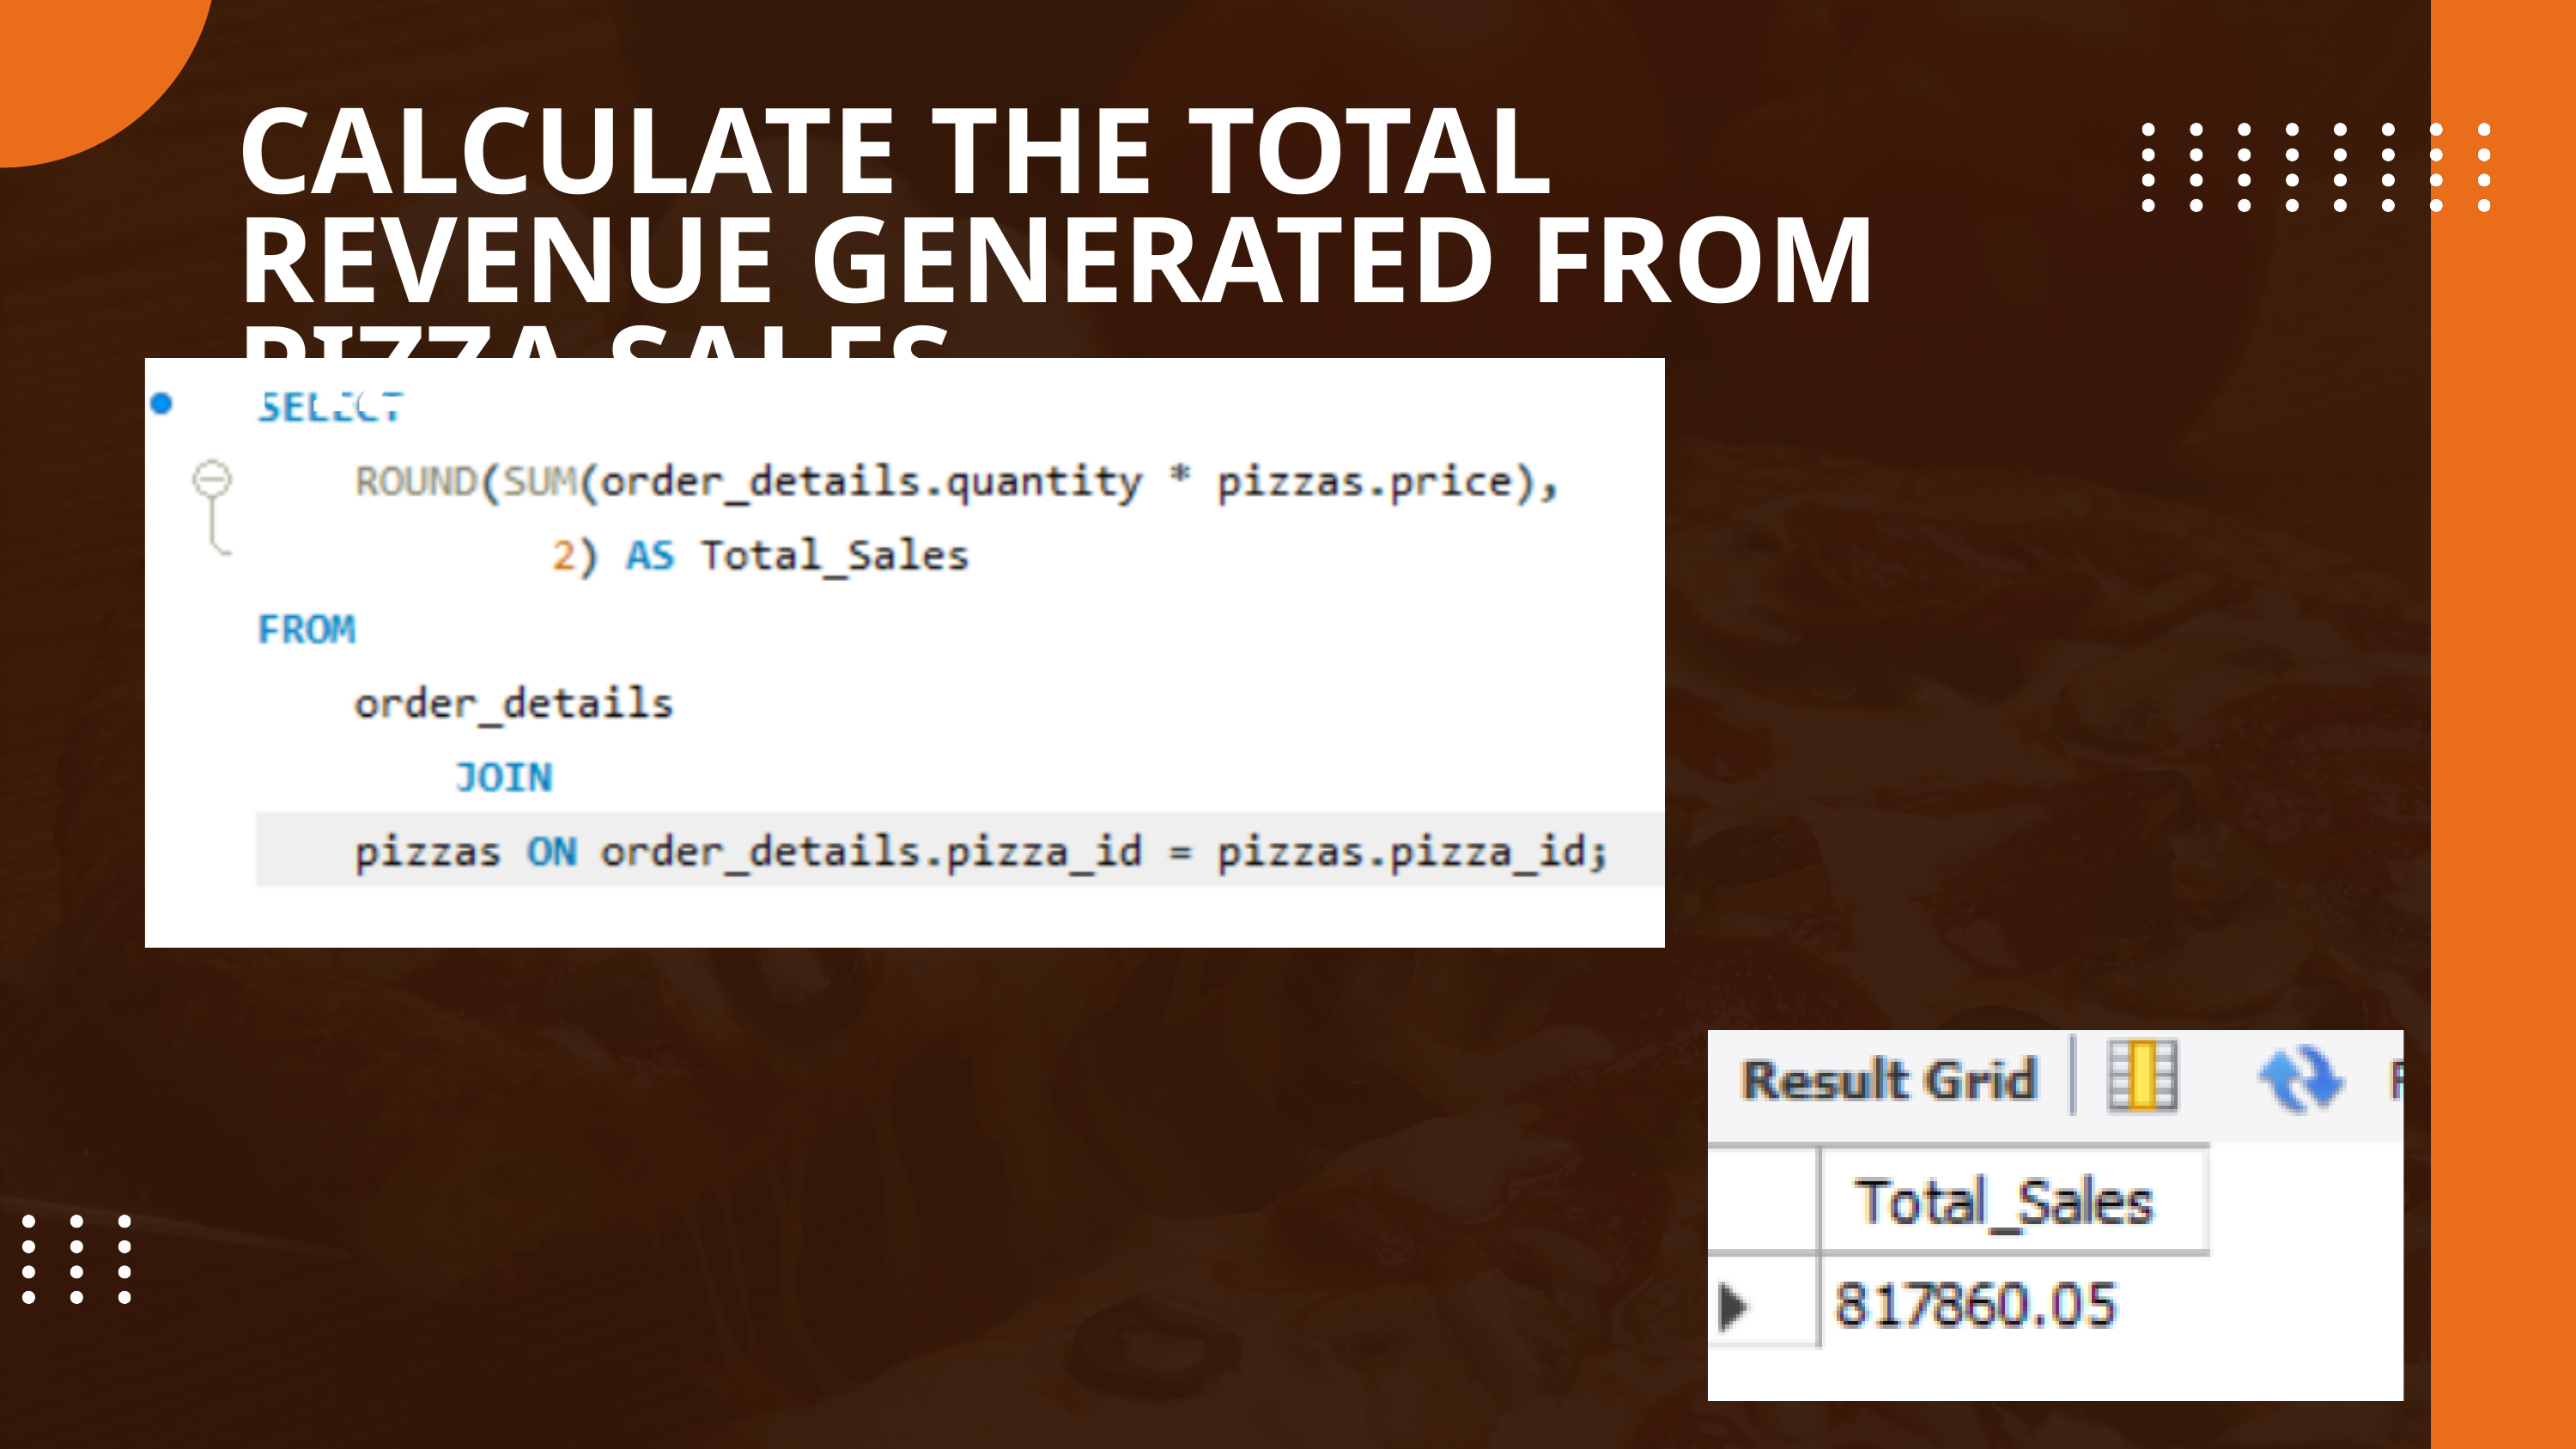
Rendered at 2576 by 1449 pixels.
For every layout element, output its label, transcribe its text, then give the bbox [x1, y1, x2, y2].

text_box [144, 358, 1665, 948]
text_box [0, 0, 218, 168]
text_box [2142, 123, 2427, 212]
text_box [0, 1215, 131, 1304]
text_box [1708, 1030, 2404, 1401]
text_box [2431, 0, 2576, 1449]
text_box CALCULATE THE TOTAL REVENUE GENERATED FROM PIZZA SALES [236, 108, 1997, 436]
text_box [0, 0, 2427, 1449]
